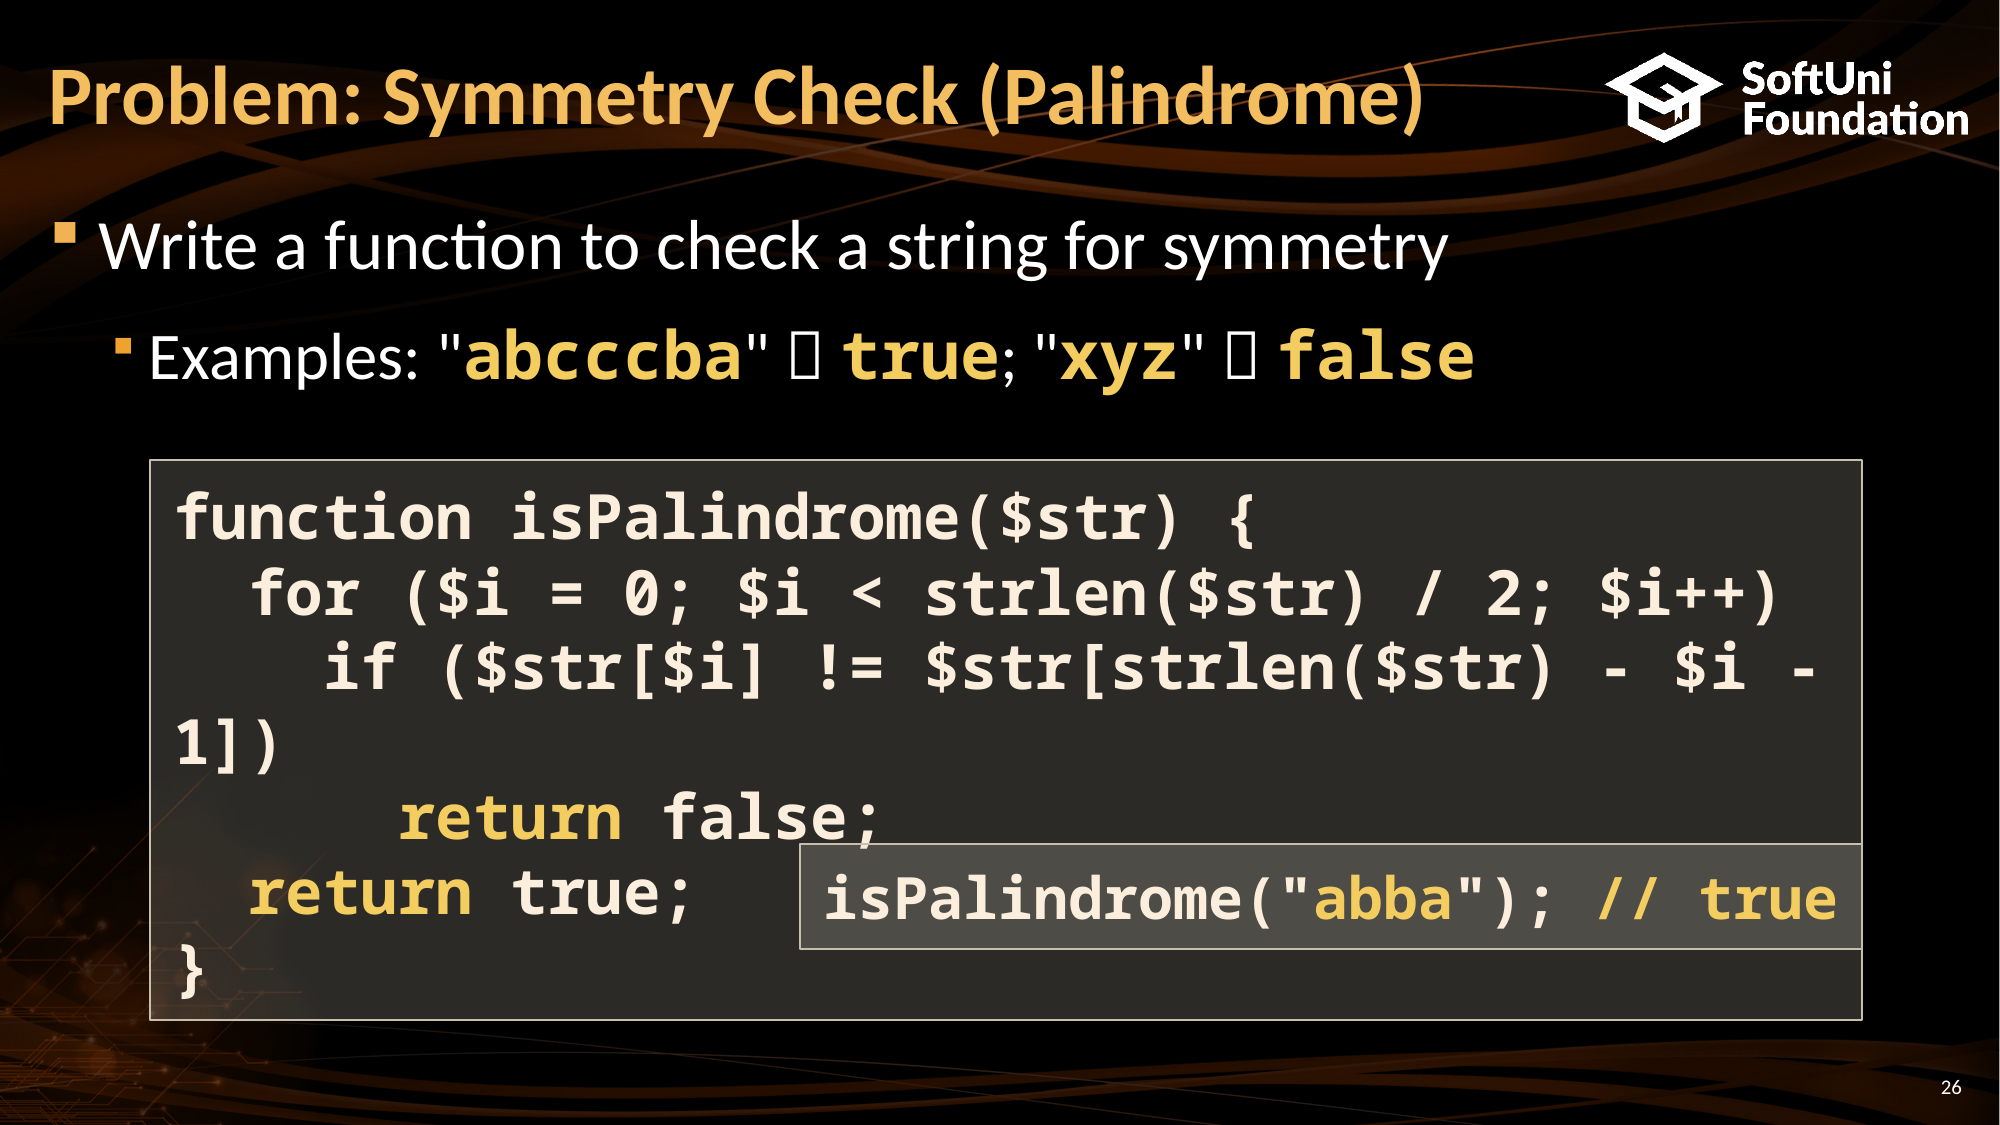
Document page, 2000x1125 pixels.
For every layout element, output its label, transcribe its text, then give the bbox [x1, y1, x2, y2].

text_box function isPalindrome($str) { for ($i = 0; $i < strlen($str) / 2; $i++) if ($str[$i] != $str[strlen($str) - $i - 1]) return false; return true; } [149, 459, 1863, 1020]
title Problem: Symmetry Check (Palindrome) [30, 6, 1602, 189]
list Write a function to check a string for symmetry Examples: "abcccba"  true; "xyz"  false [31, 188, 1968, 1103]
text_box isPalindrome("abba"); // true [799, 843, 1863, 949]
picture [0, 0, 2000, 1125]
